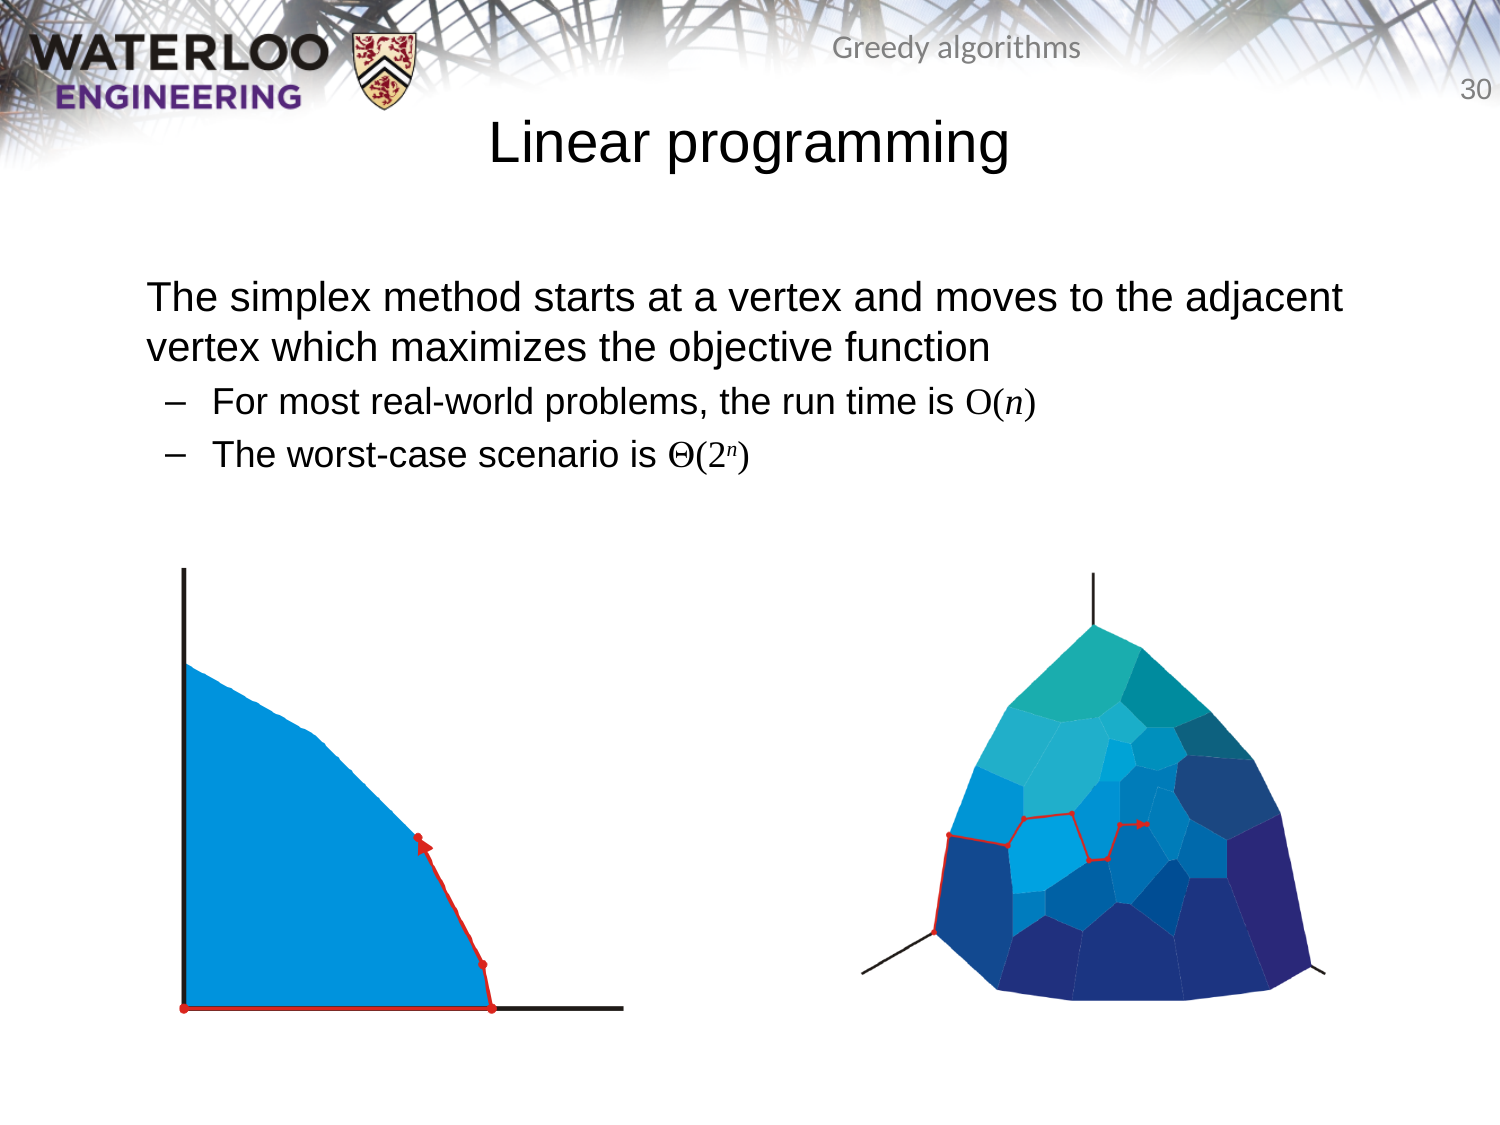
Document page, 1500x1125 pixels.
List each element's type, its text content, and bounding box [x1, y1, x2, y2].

title Linear programming [74, 44, 1426, 233]
picture [0, 0, 1500, 1125]
list The simplex method starts at a vertex and moves to the adjacent vertex which maximizes the objective function For most real-world problems, the run time is O(n) The worst-case scenario is Q(2n) [74, 262, 1426, 1006]
